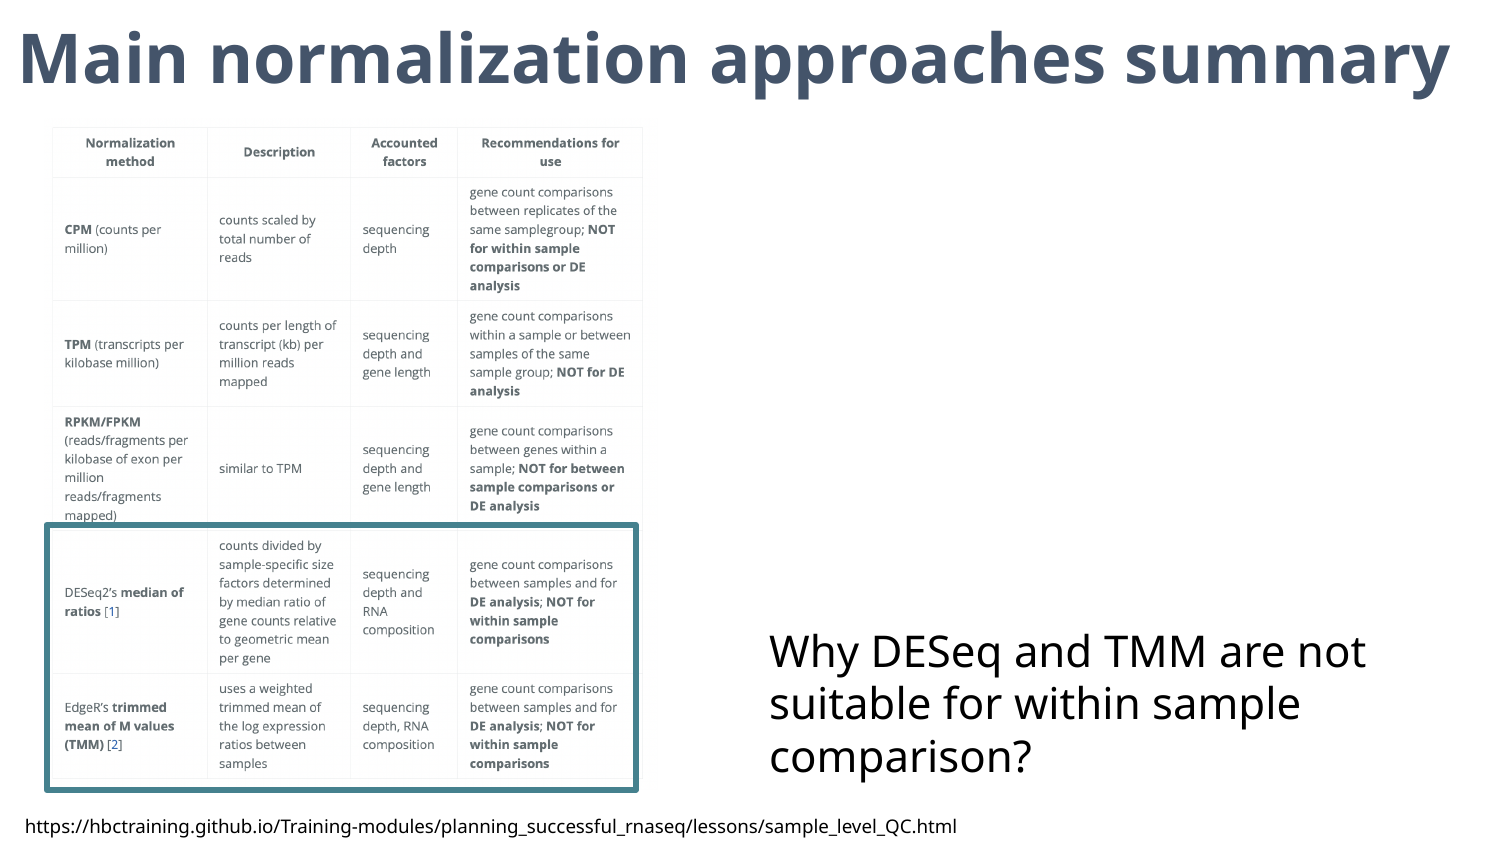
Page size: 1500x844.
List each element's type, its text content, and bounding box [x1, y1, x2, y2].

title Main normalization approaches summary [18, 0, 1482, 132]
text_box https://hbctraining.github.io/Training-modules/planning_successful_rnaseq/lessons/sample_level_QC.html [13, 809, 1191, 844]
text_box Why DESeq and TMM are not suitable for within sample comparison? [754, 608, 1500, 796]
picture [44, 118, 658, 791]
